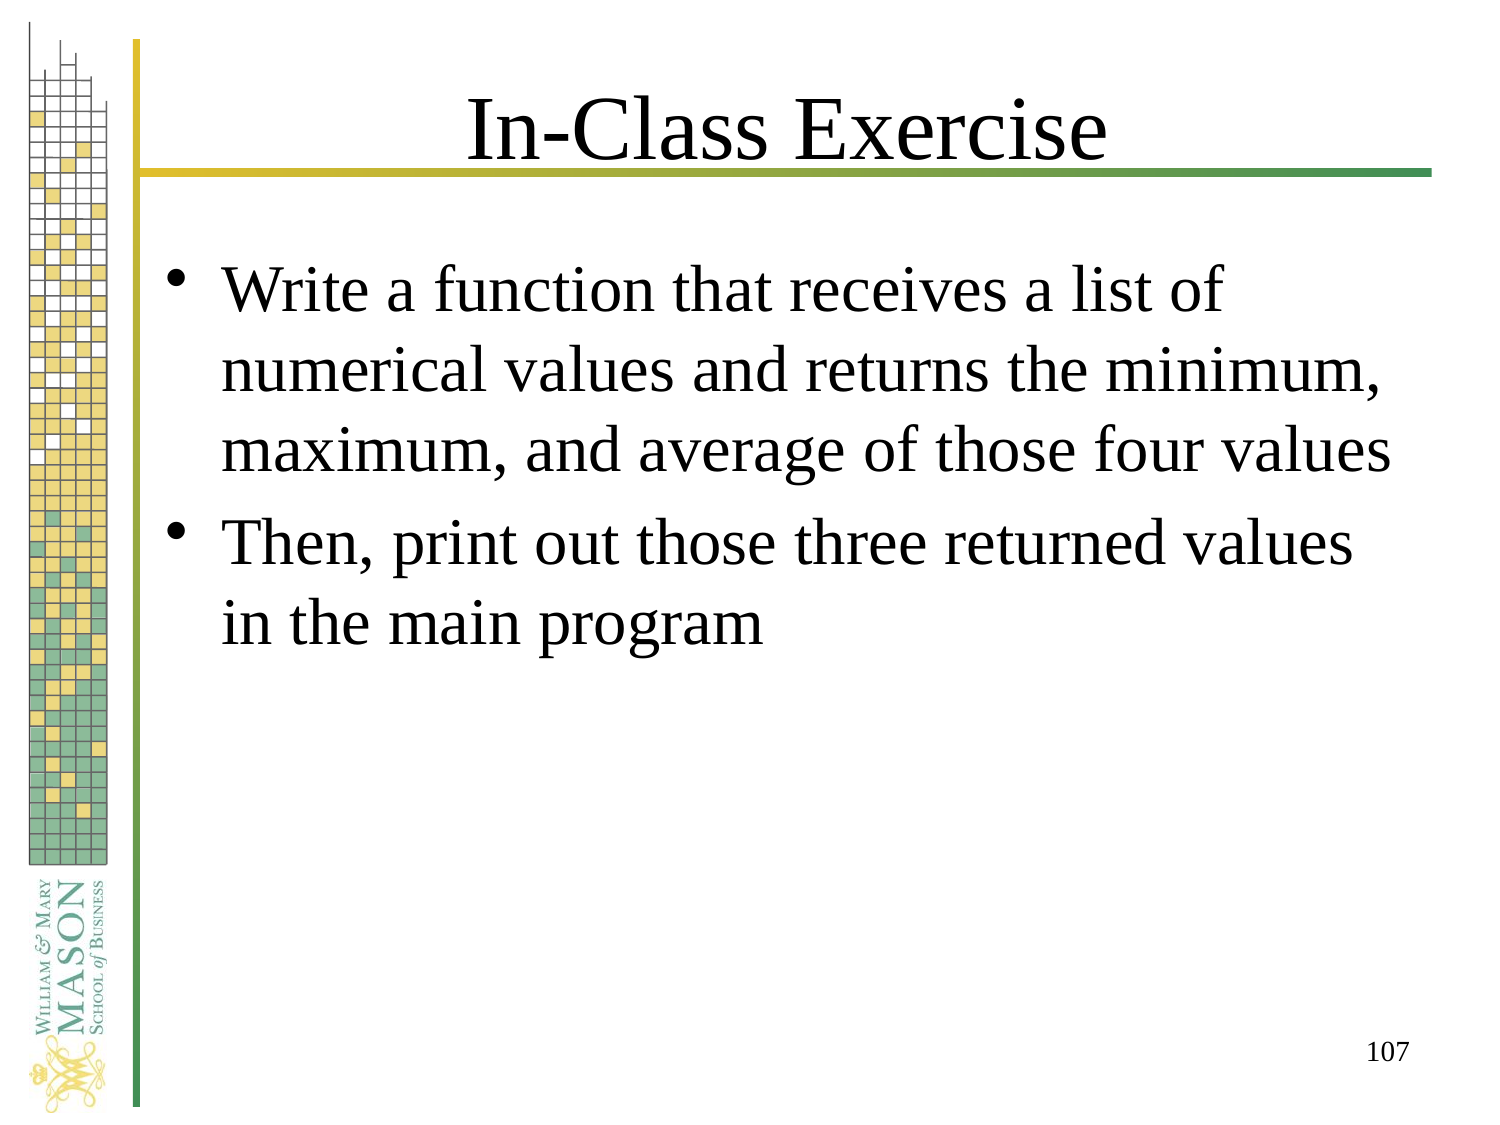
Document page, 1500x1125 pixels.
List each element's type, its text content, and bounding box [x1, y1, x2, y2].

title In-Class Exercise [150, 45, 1425, 200]
list Write a function that receives a list of numerical values and returns the minimum, maximum, and average of those four values Then, print out those three returned values in the main program [150, 237, 1425, 1005]
table_header Description [29, 879, 107, 1113]
slide_number 107 [1048, 1024, 1426, 1103]
